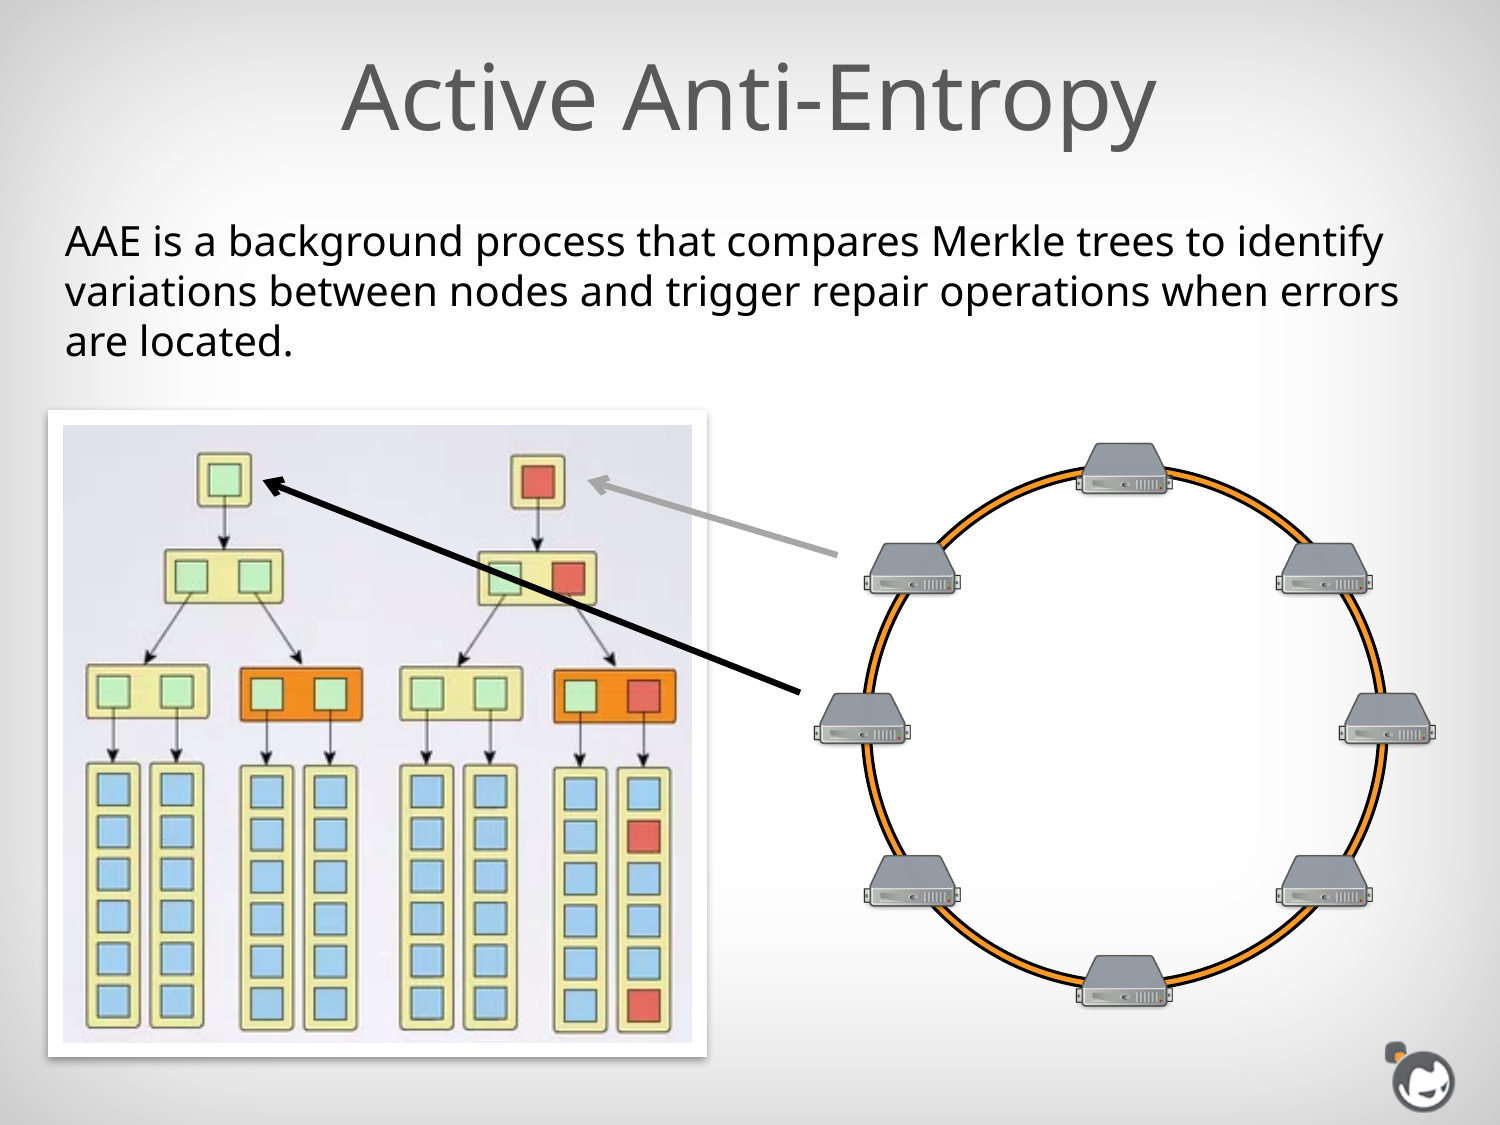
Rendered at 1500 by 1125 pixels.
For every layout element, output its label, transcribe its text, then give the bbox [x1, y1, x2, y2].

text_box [587, 479, 838, 556]
title Active Anti-Entropy [0, 0, 1500, 188]
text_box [811, 427, 1438, 1041]
picture [0, 188, 1500, 1125]
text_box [262, 479, 801, 693]
text_box AAE is a background process that compares Merkle trees to identify variations between nodes and trigger repair operations when errors are located. [50, 207, 1438, 373]
